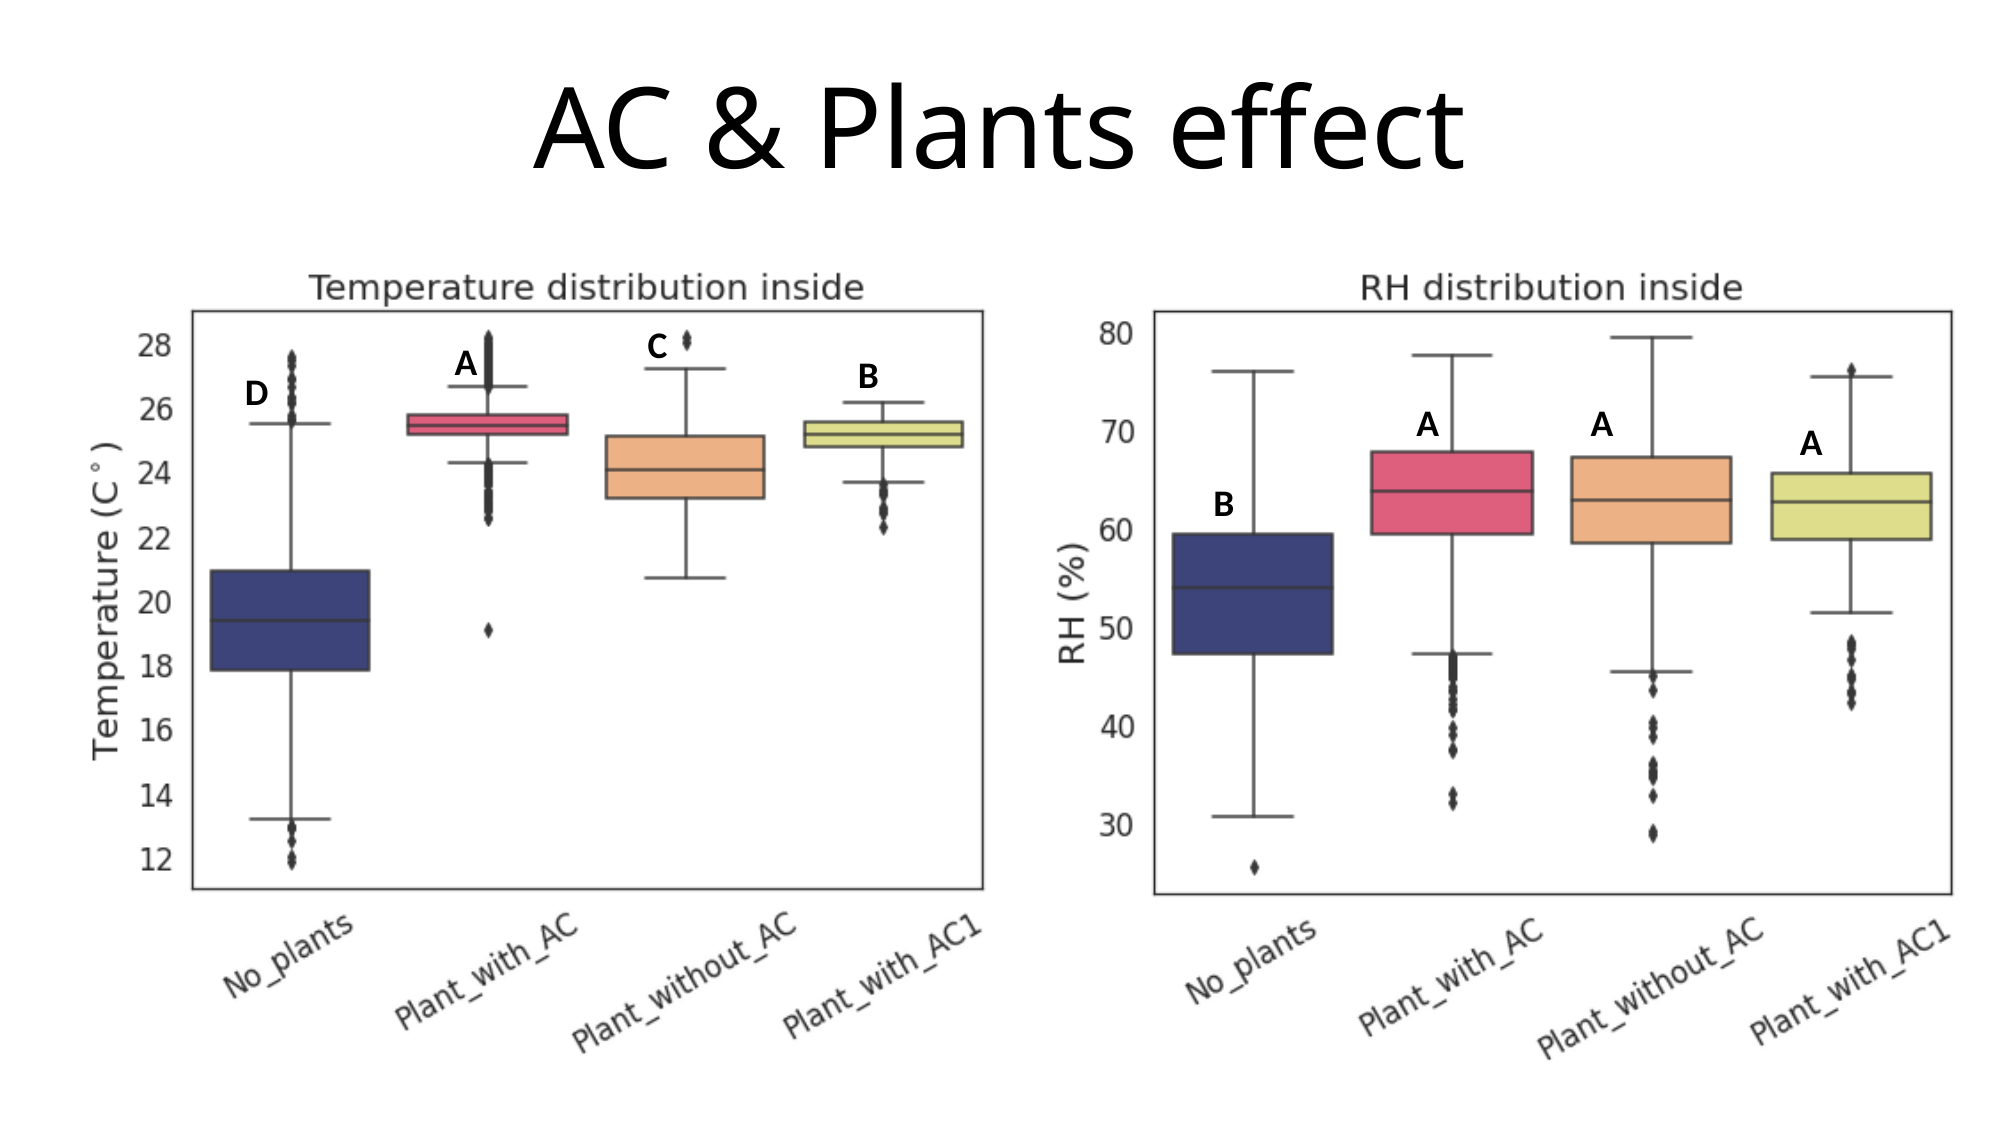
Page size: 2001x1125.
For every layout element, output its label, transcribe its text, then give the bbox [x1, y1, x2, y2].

title AC & Plants effect [137, 47, 1863, 201]
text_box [77, 261, 1000, 1072]
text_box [1045, 261, 1968, 1078]
